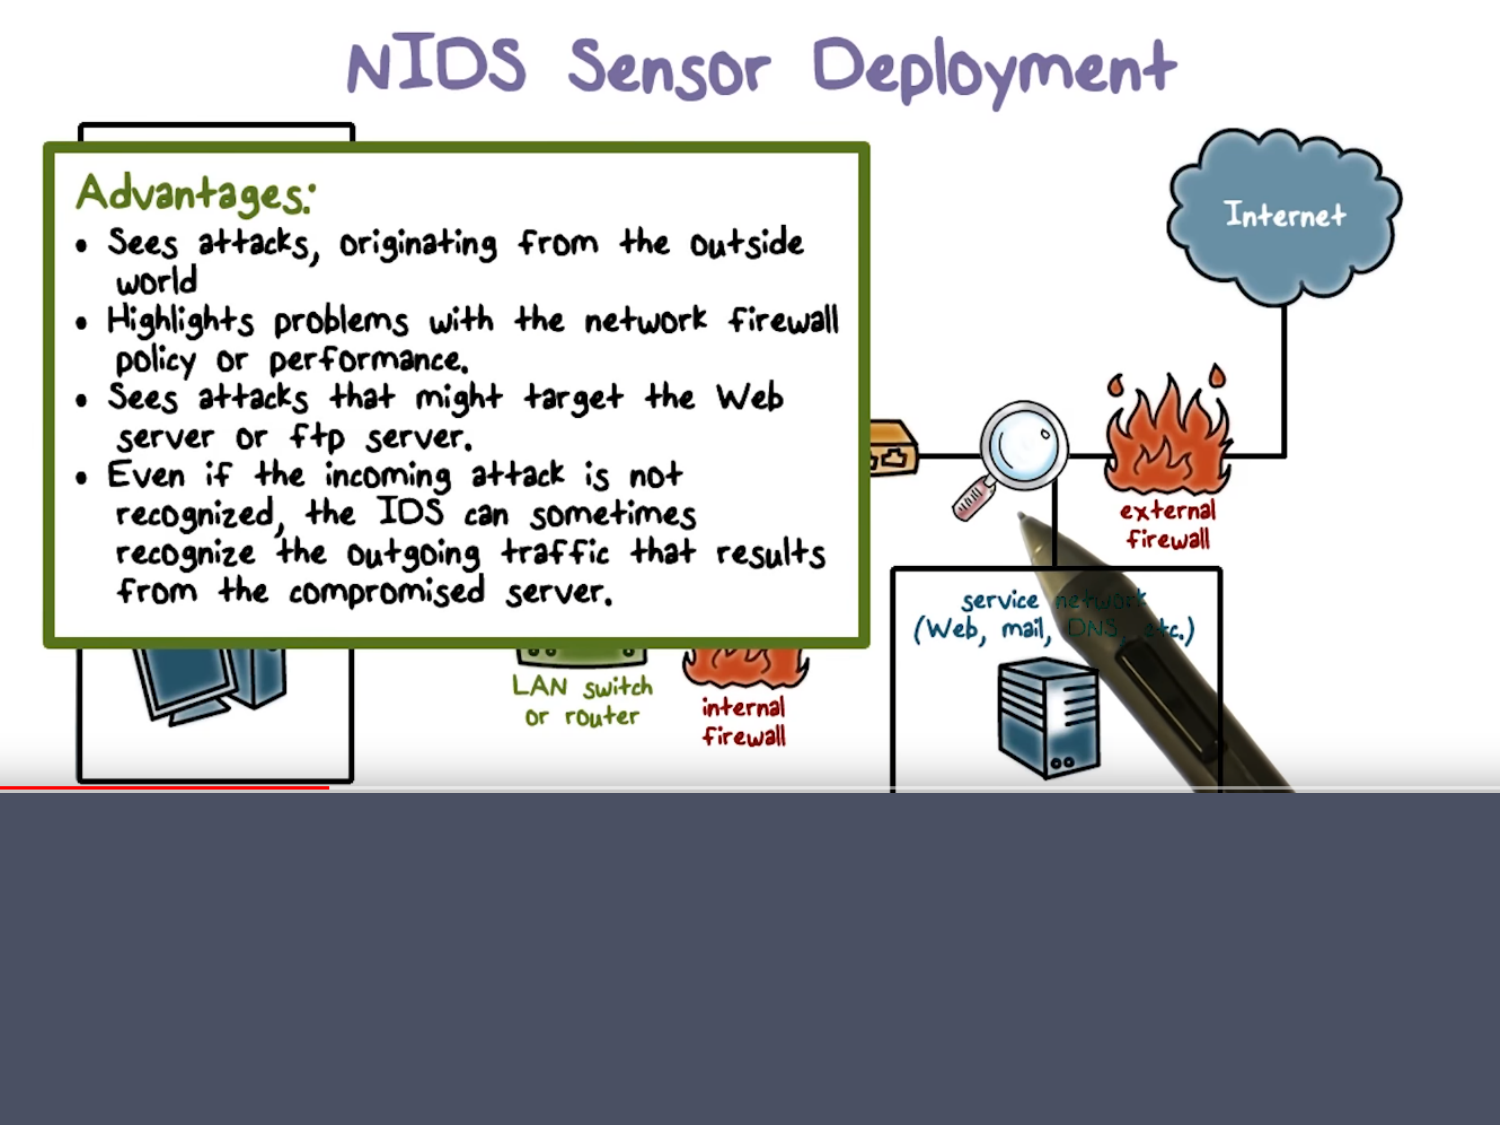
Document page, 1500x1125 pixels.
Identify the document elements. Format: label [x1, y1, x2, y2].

list [0, 0, 1500, 794]
